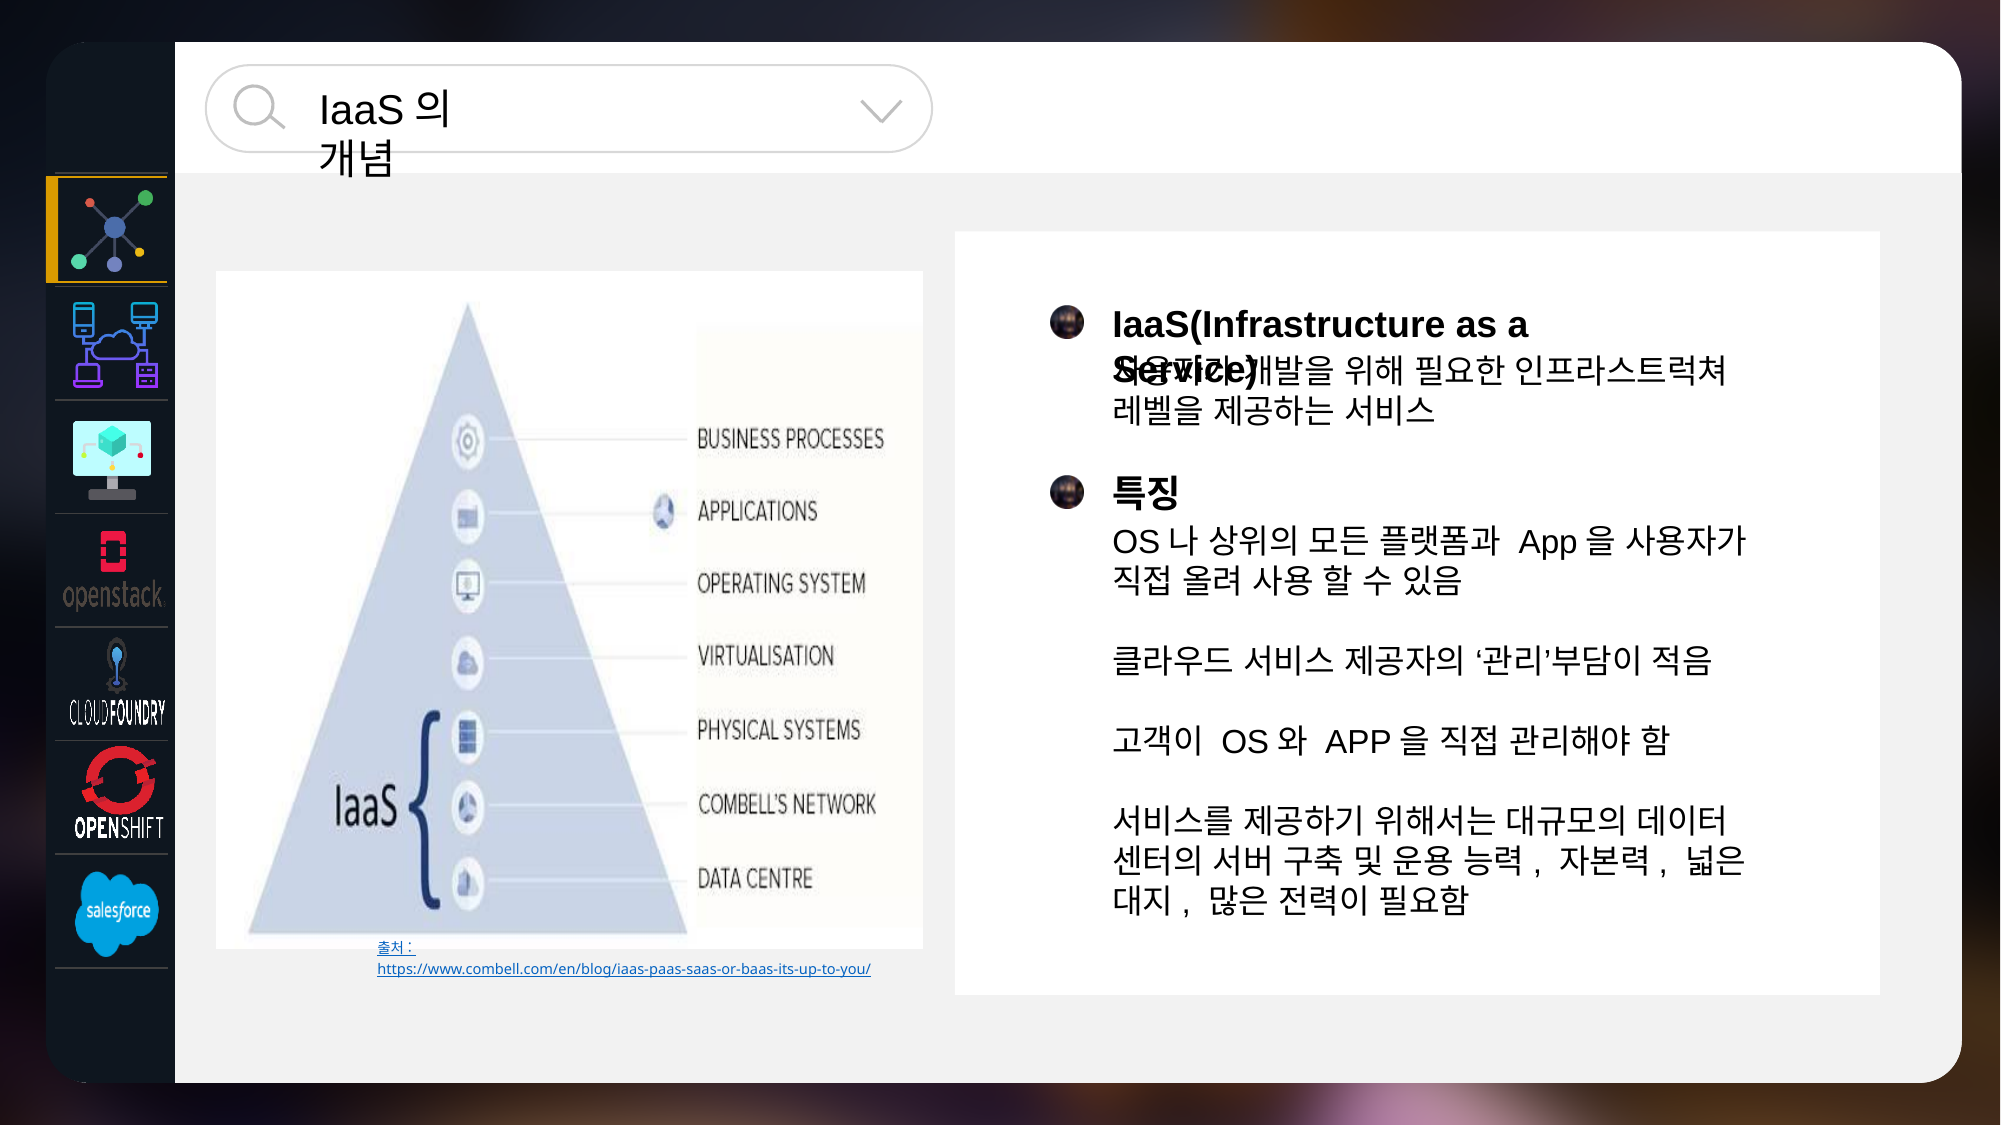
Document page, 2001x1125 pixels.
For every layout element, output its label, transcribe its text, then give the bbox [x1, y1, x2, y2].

text_box [954, 231, 1880, 995]
text_box 특징 [1097, 462, 1204, 524]
text_box 출처 : https://www.combell.com/en/blog/iaas-paas-saas-or-baas-its-up-to-you/ [362, 956, 923, 965]
text_box 사용자가 개발을 위해 필요한 인프라스트럭쳐 레벨을 제공하는 서비스 [1097, 342, 1819, 439]
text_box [45, 176, 168, 282]
text_box OS나 상위의 모든 플랫폼과 App을 사용자가 직접 올려 사용 할 수 있음 클라우드 서비스 제공자의 ‘관리’부담이 적음 고객이 OS와 APP을 직접 관리해야 함 서비스를 제공하기 위해서는 대규모의 데이터 센터의 서버 구축 및 운용 능력, 자본력, 넓은 대지, 많은 전력이 필요함 [1097, 512, 1809, 932]
text_box IaaS의 개념 [303, 75, 549, 141]
picture [0, 0, 2001, 1125]
text_box IaaS(Infrastructure as a Service) [1097, 292, 1696, 354]
